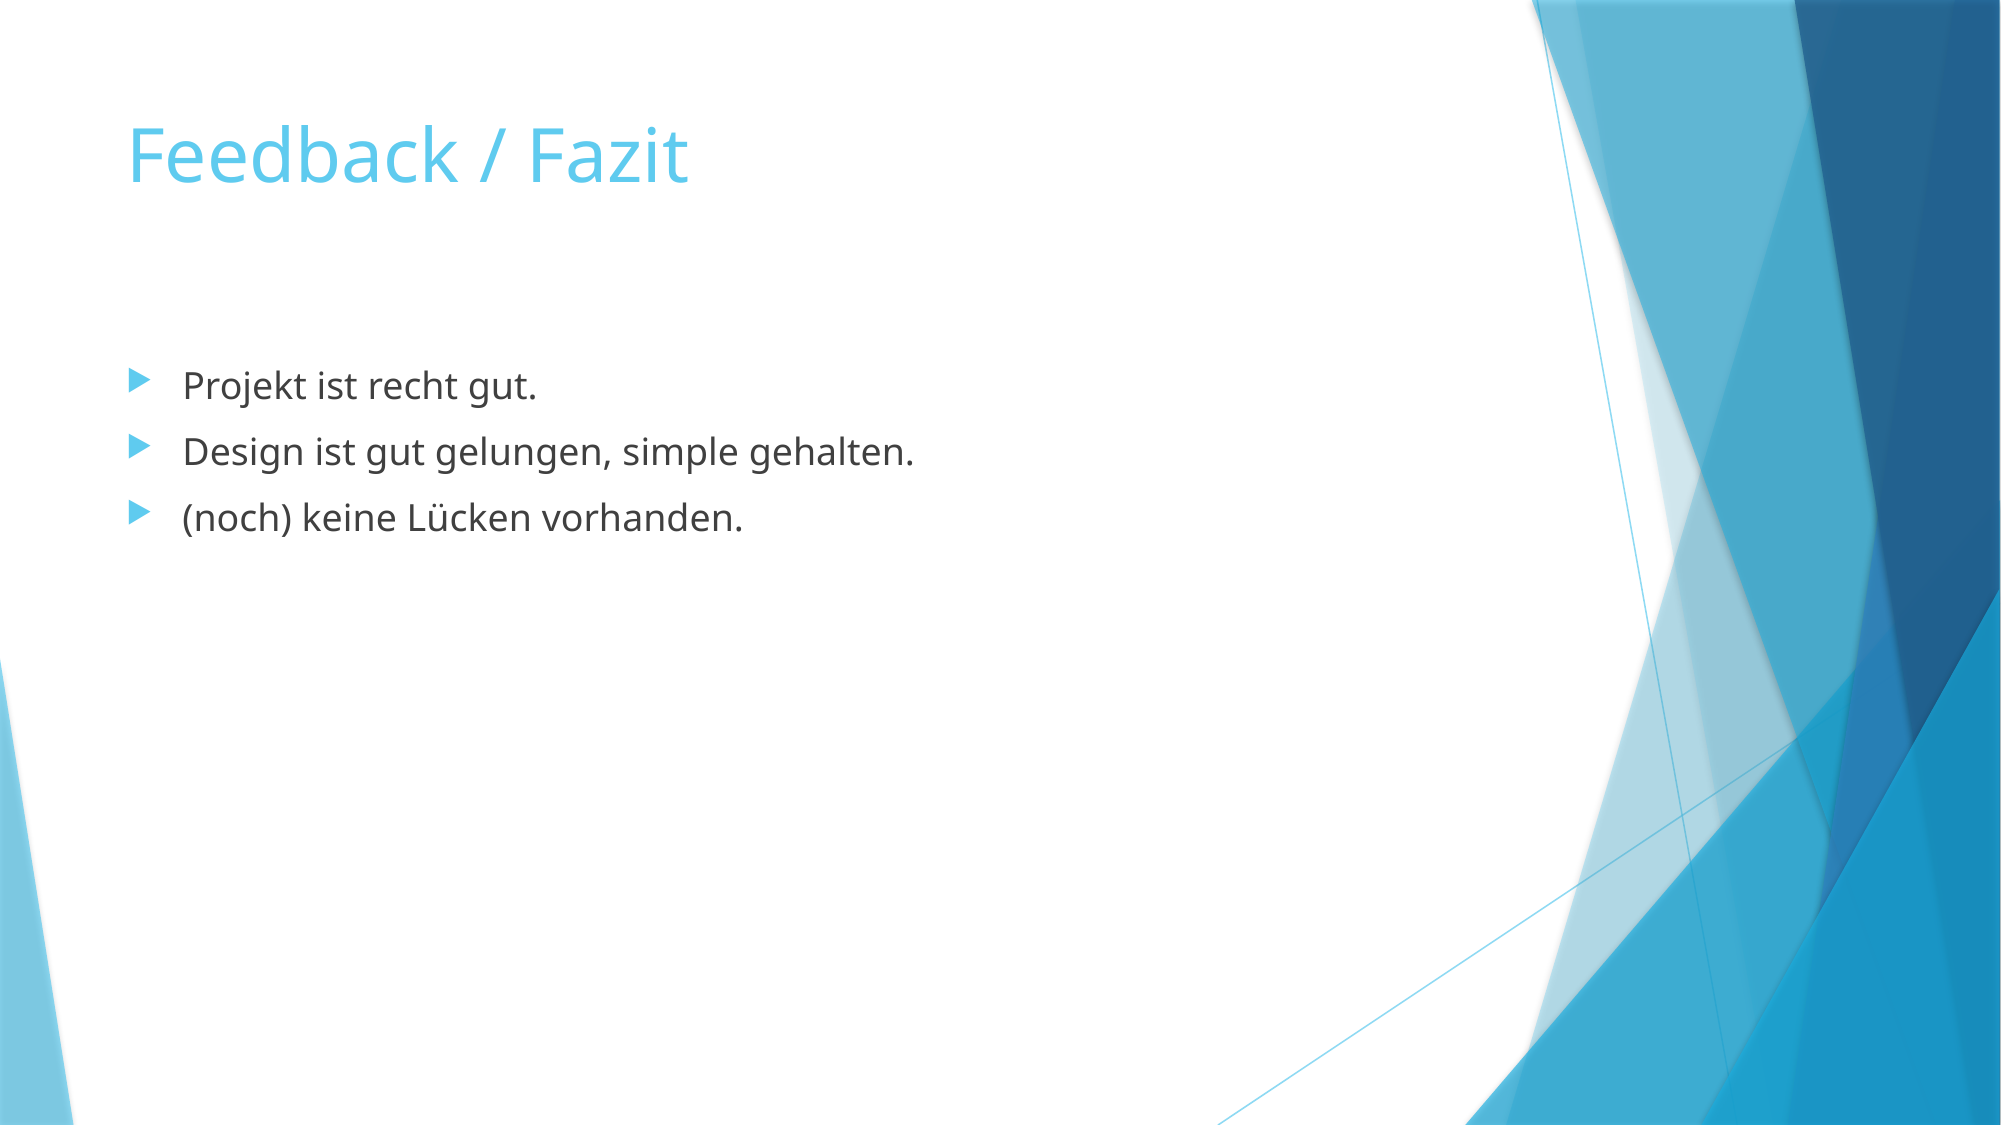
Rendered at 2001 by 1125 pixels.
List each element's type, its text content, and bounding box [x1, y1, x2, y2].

title Feedback / Fazit [111, 99, 1522, 317]
list Projekt ist recht gut. Design ist gut gelungen, simple gehalten. (noch) keine Lücken vorhanden. [111, 354, 1522, 992]
